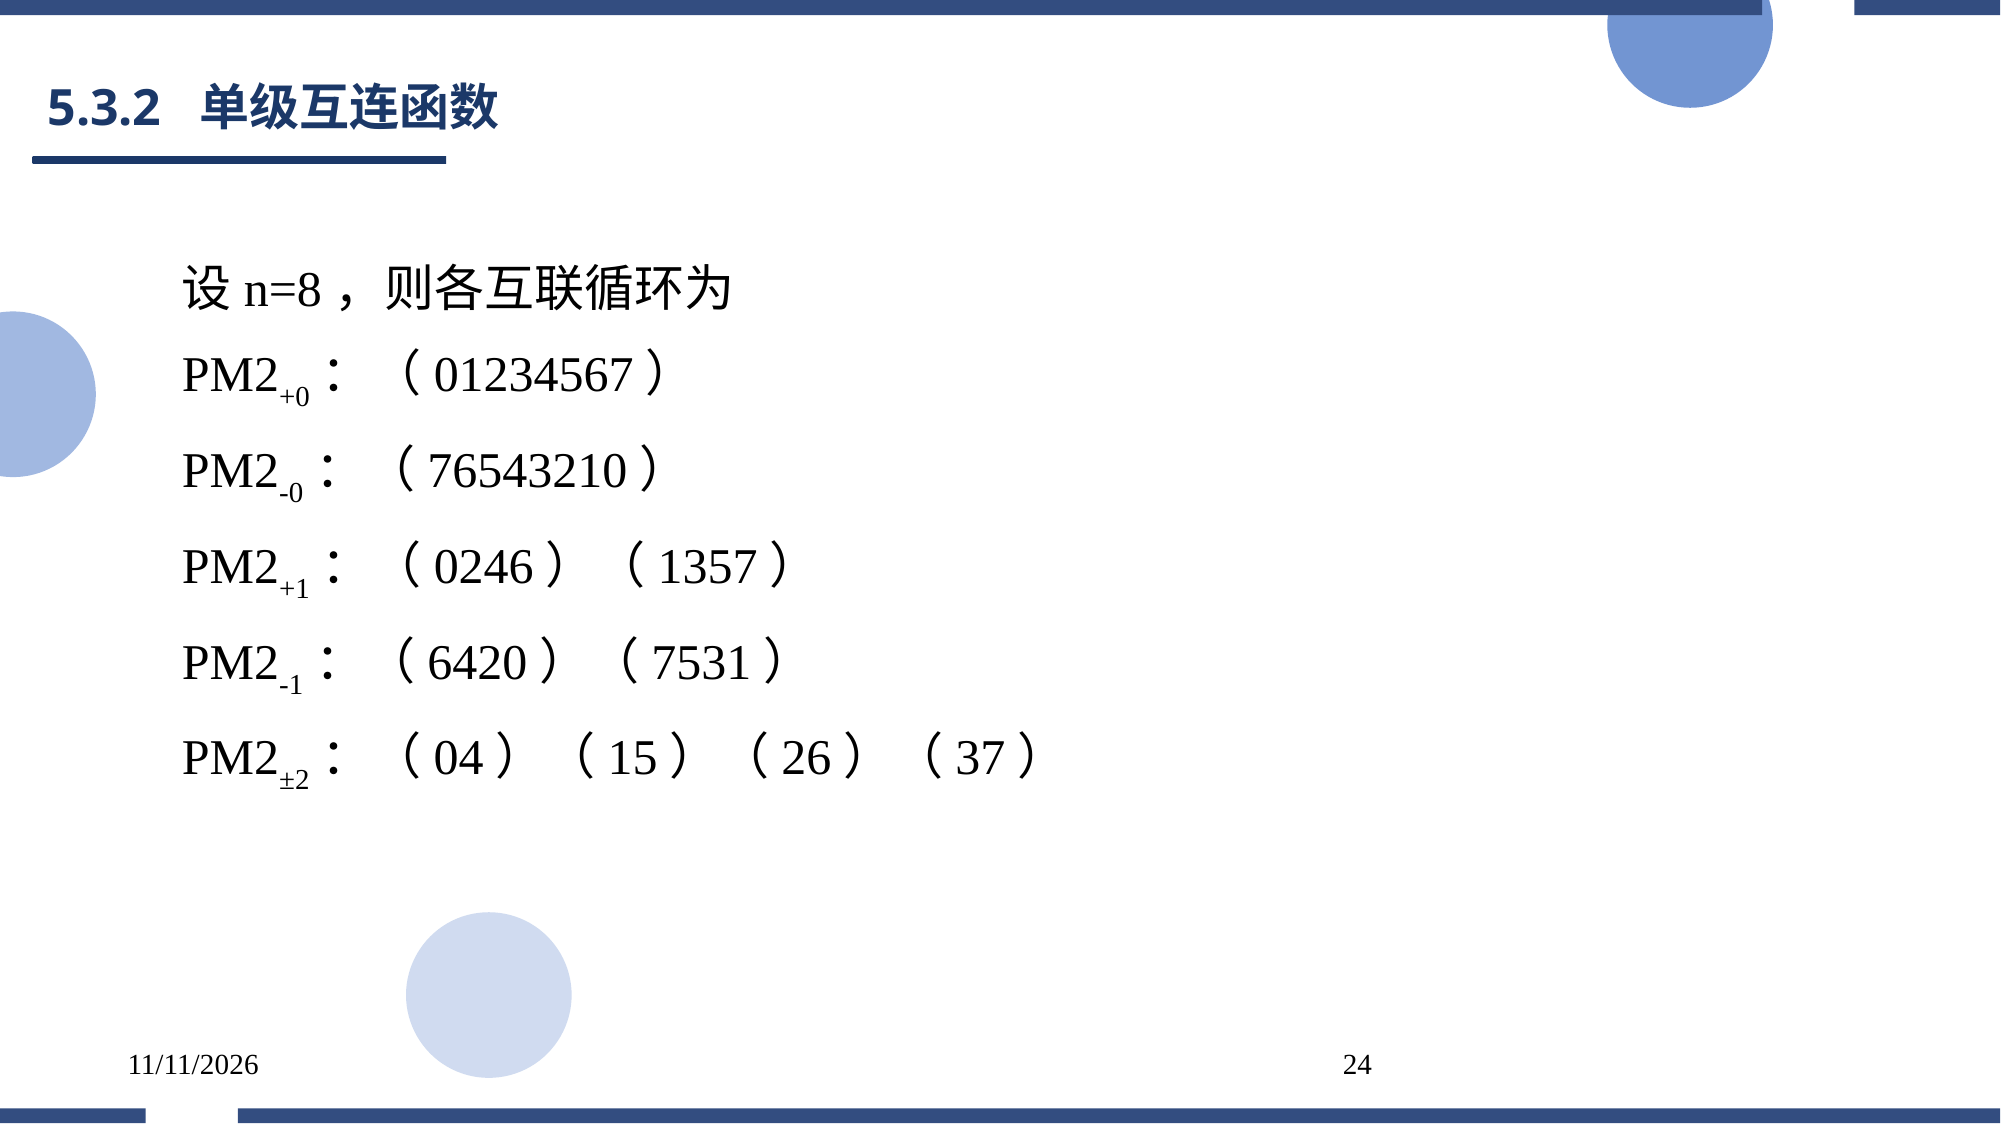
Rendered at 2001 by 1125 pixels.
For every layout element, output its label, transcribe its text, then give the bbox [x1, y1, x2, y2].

slide_number 24 [1074, 1025, 1388, 1100]
title 5.3.2 单级互连函数 [32, 67, 745, 152]
text_box 设n=8，则各互联循环为 PM2+0：（01234567） PM2-0：（76543210） PM2+1：（0246）（1357） PM2-1：（6420）（7531） PM2±2：（04）（15）（26）（37） [167, 249, 1480, 804]
text_box 2022/3/5 [112, 1024, 425, 1100]
slide_number [32, 1044, 483, 1105]
